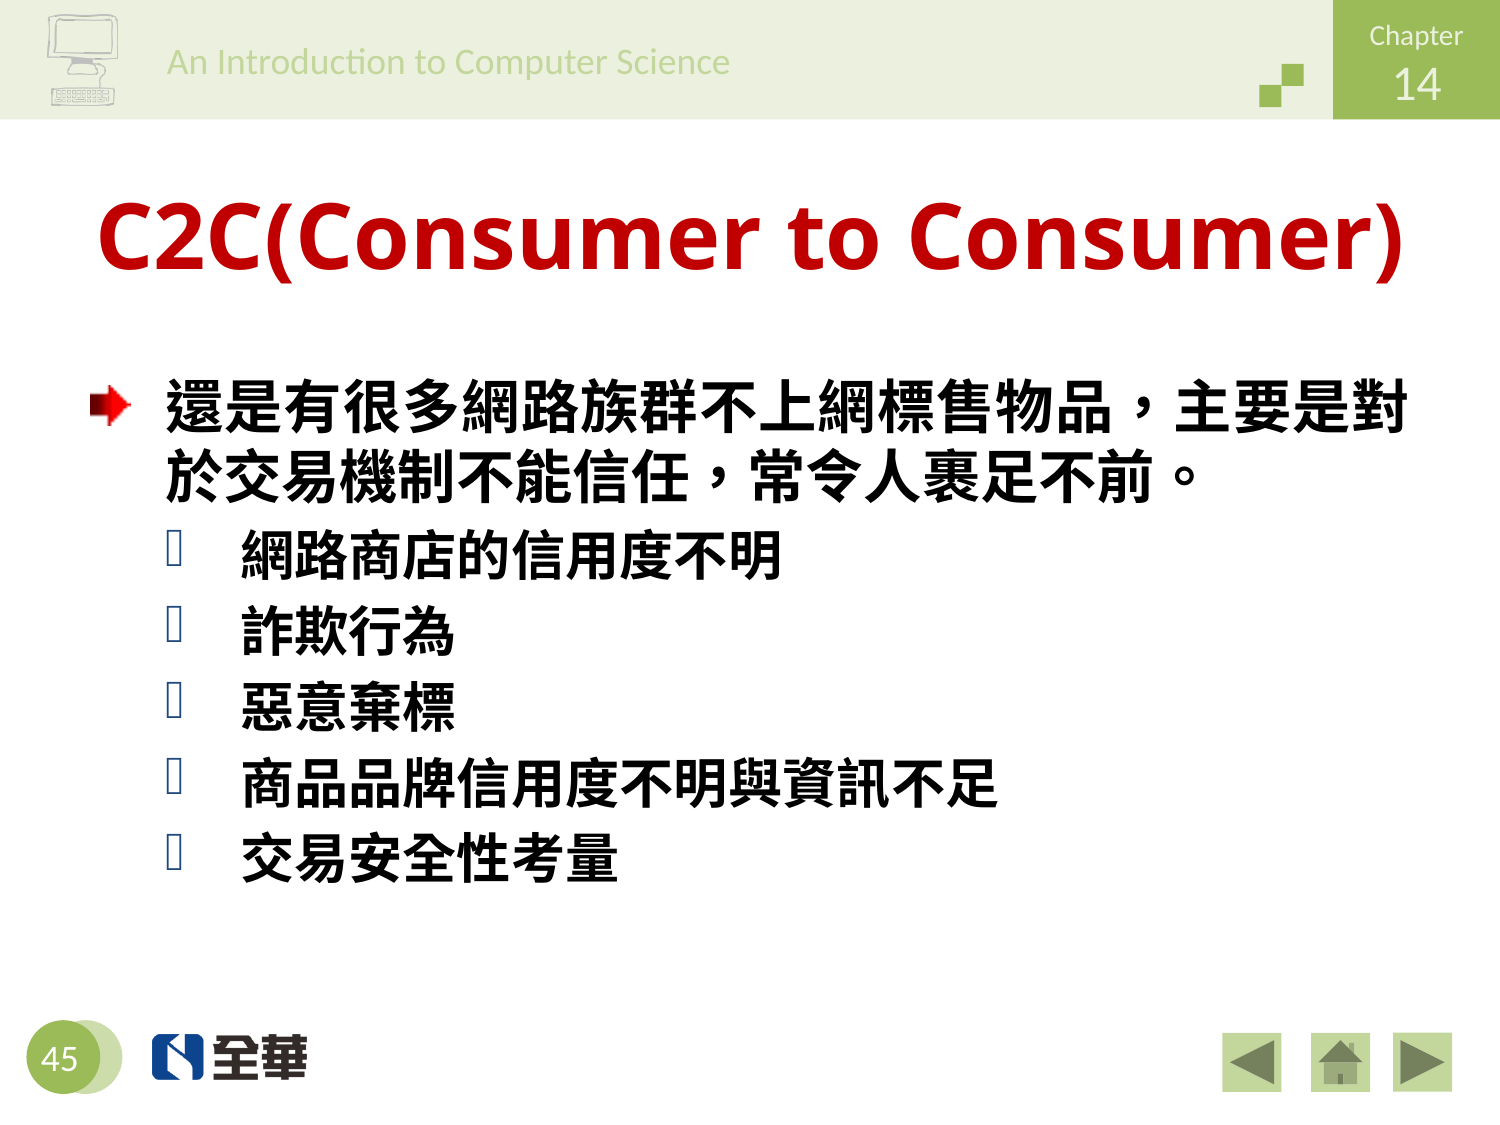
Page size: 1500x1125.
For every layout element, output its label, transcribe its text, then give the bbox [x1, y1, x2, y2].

picture [47, 14, 118, 106]
list 還是有很多網路族群不上網標售物品，主要是對於交易機制不能信任，常令人裹足不前。 網路商店的信用度不明 詐欺行為 惡意棄標 商品品牌信用度不明與資訊不足 交易安全性考量 [75, 363, 1425, 1005]
picture [90, 385, 131, 426]
title C2C(Consumer to Consumer) [75, 138, 1425, 327]
picture [152, 1034, 307, 1080]
